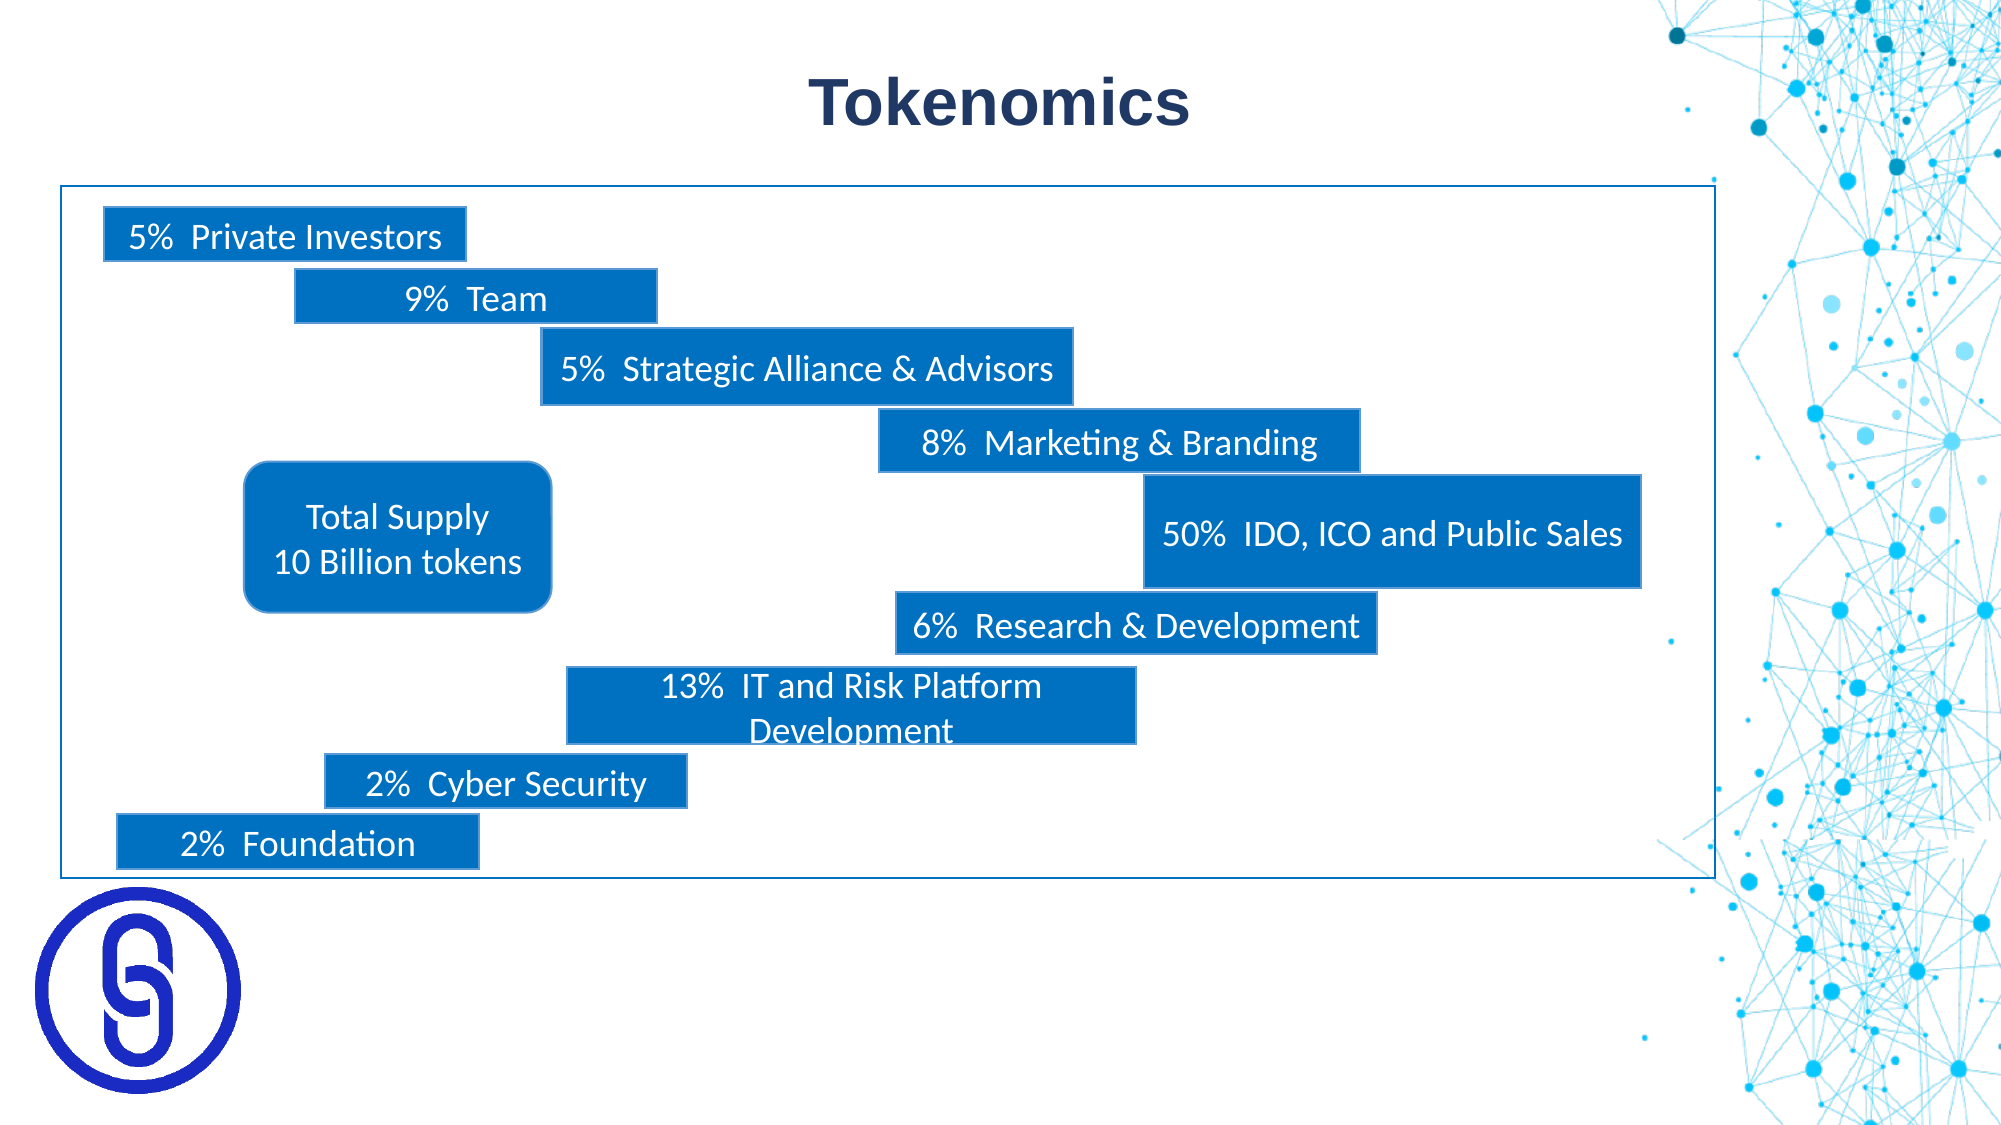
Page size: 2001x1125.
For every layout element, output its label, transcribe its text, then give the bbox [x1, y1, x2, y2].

text_box 5% Private Investors [103, 206, 467, 262]
text_box 8% Marketing & Branding [878, 408, 1257, 473]
picture [1257, 0, 2001, 1125]
text_box 5% Strategic Alliance & Advisors [540, 327, 1074, 406]
text_box [60, 185, 1641, 879]
text_box 6% Research & Development [895, 591, 1257, 655]
picture [15, 868, 259, 1112]
text_box 9% Team [294, 268, 658, 324]
text_box 50% IDO, ICO and Public Sales [1143, 474, 1257, 589]
text_box Total Supply 10 Billion tokens [242, 460, 553, 614]
text_box 2% Foundation [116, 813, 480, 870]
text_box 2% Cyber Security [324, 753, 688, 809]
title Tokenomics [137, 2, 1863, 205]
text_box 13% IT and Risk Platform Development [566, 666, 1137, 745]
